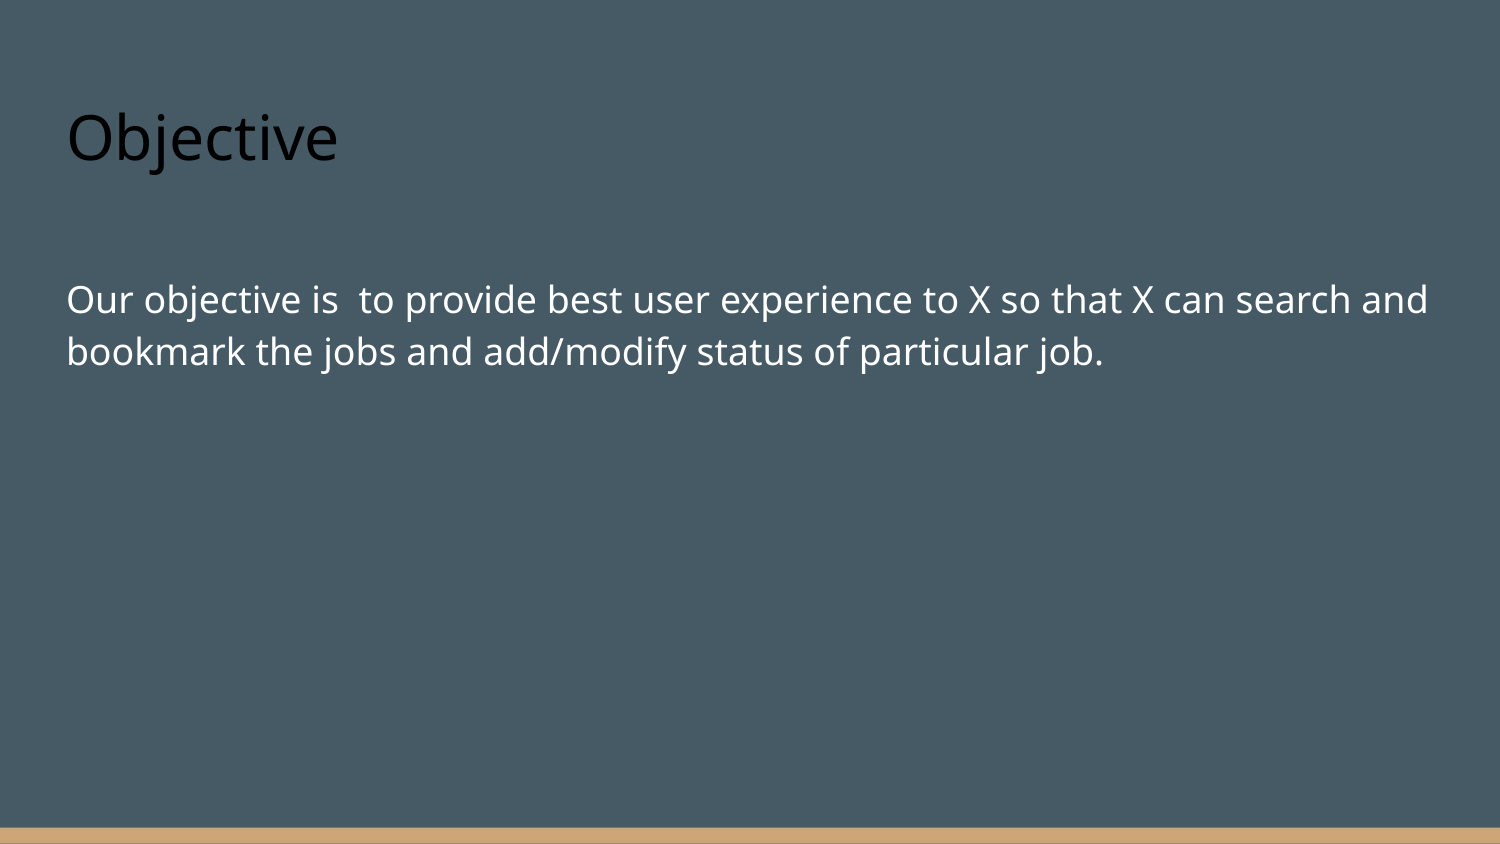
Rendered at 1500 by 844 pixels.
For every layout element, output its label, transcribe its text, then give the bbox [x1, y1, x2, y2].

title Objective [51, 51, 1449, 189]
list Our objective is to provide best user experience to X so that X can search and bookmark the jobs and add/modify status of particular job. [51, 254, 1449, 805]
